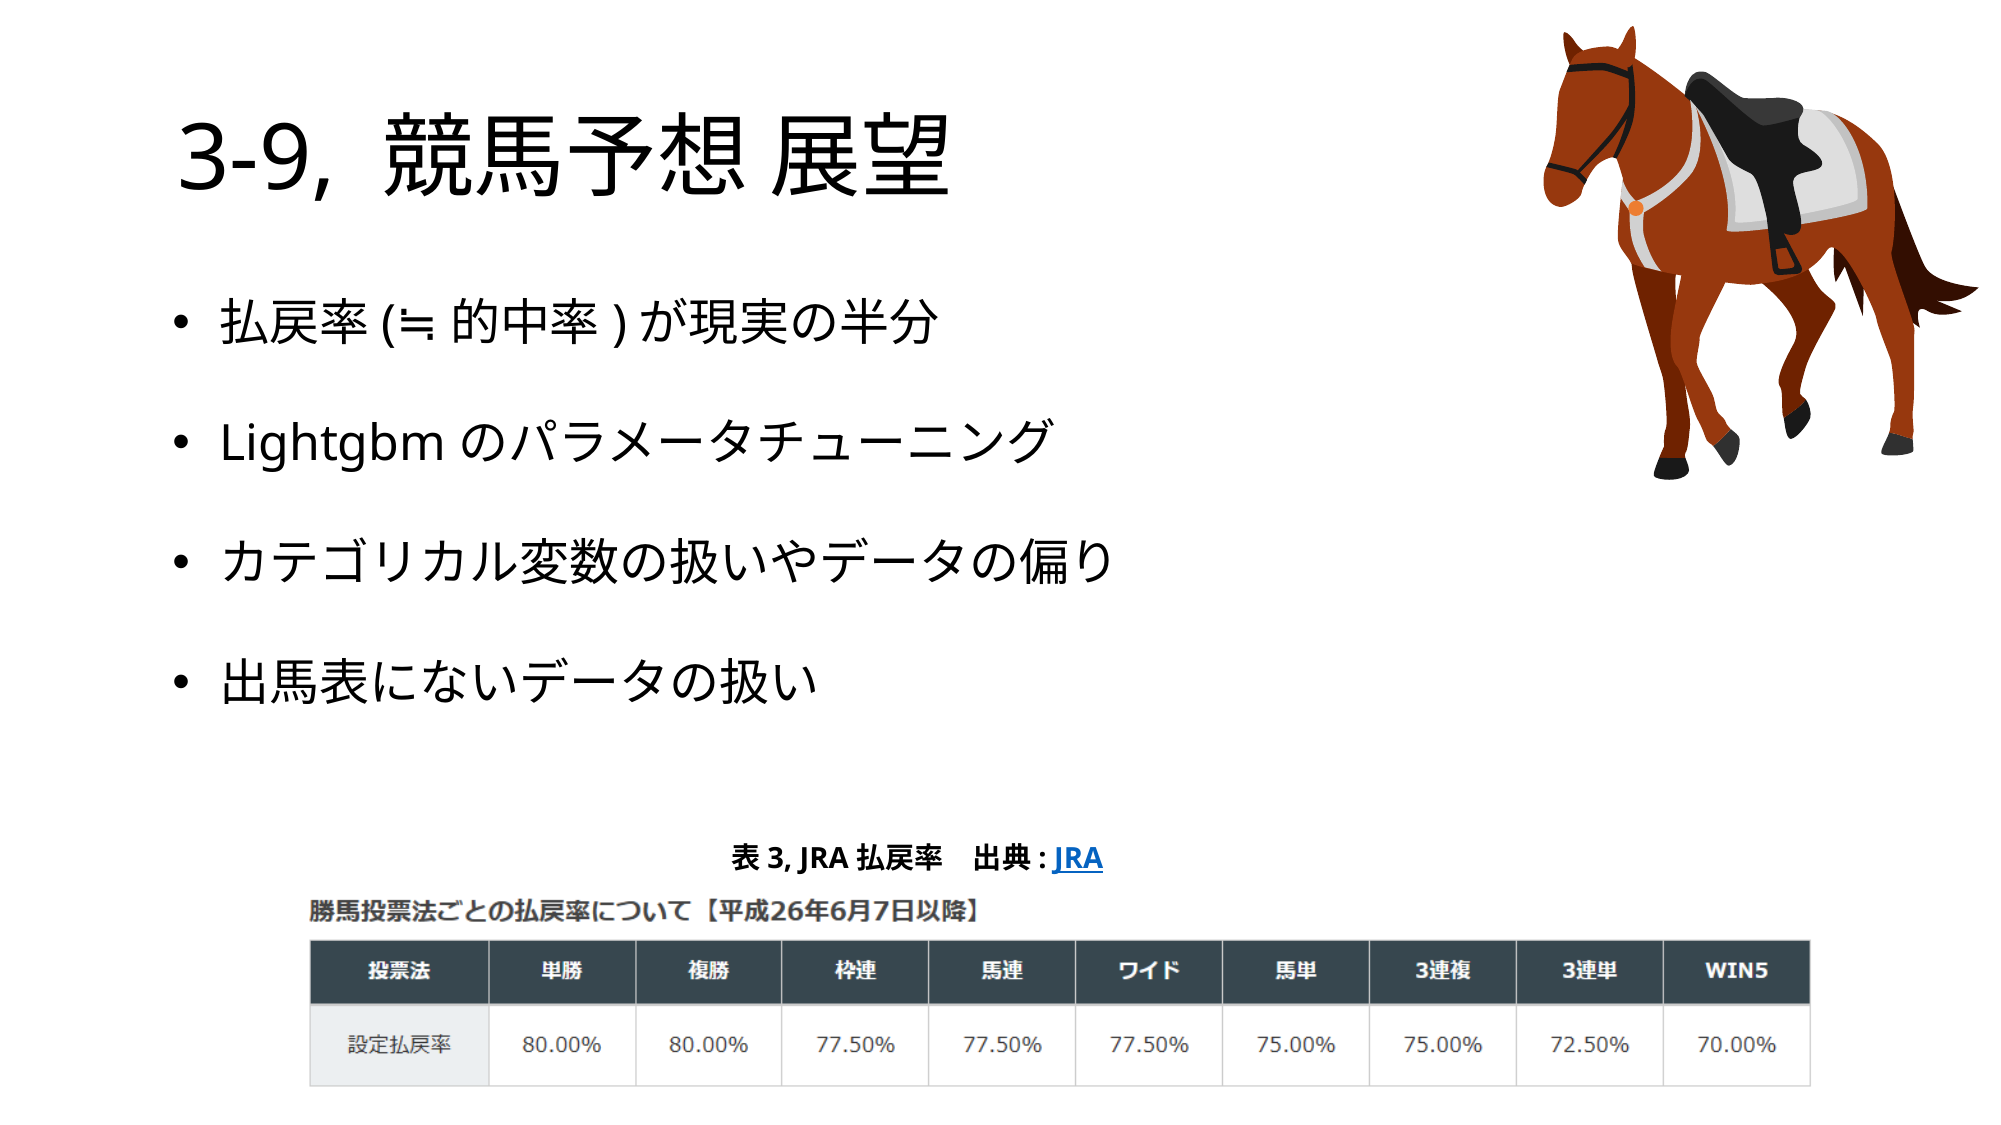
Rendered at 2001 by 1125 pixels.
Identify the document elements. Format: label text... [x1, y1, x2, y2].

text_box 払戻率(≒的中率)が現実の半分 Lightgbmのパラメータチューニング カテゴリカル変数の扱いやデータの偏り 出馬表にないデータの扱い [157, 283, 1917, 779]
title 3-9, 競馬予想 展望 [157, 97, 1540, 223]
text_box 表3, JRA払戻率 出典: JRA [716, 832, 1119, 872]
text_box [1540, 26, 1979, 480]
picture [293, 872, 1843, 1111]
